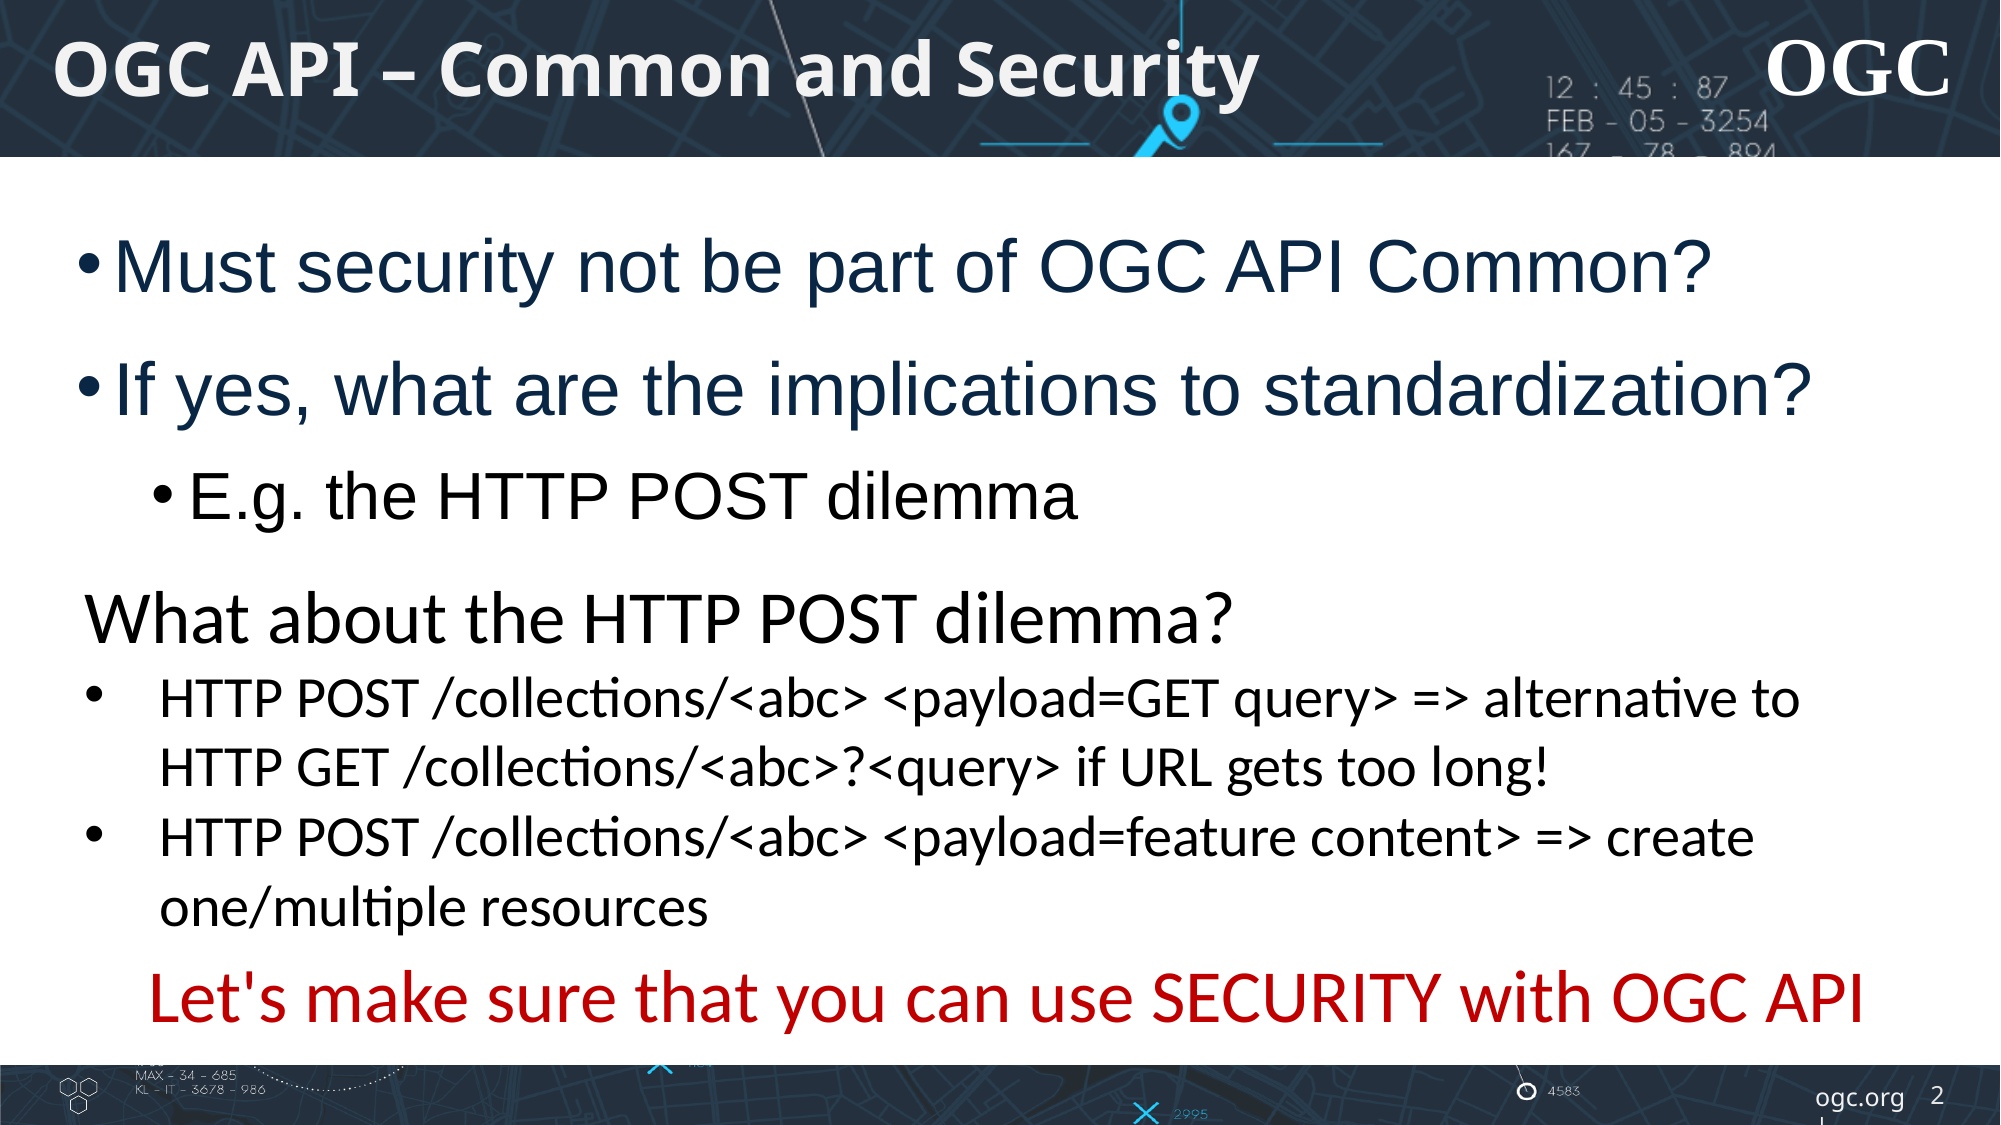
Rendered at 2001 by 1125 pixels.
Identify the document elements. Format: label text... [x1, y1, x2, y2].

text_box What about the HTTP POST dilemma? HTTP POST /collections/<abc> <payload=GET query> => alternative to HTTP GET /collections/<abc>?<query> if URL gets too long! HTTP POST /collections/<abc> <payload=feature content> => create one/multiple resources [69, 561, 1931, 946]
text_box Let's make sure that you can use SECURITY with OGC API [133, 946, 1883, 1045]
title OGC API – Common and Security [36, 9, 1762, 135]
slide_number 2 [1772, 1073, 1960, 1121]
picture [51, 1069, 106, 1123]
list Must security not be part of OGC API Common? If yes, what are the implications to standardization? E.g. the HTTP POST dilemma [61, 209, 1939, 601]
